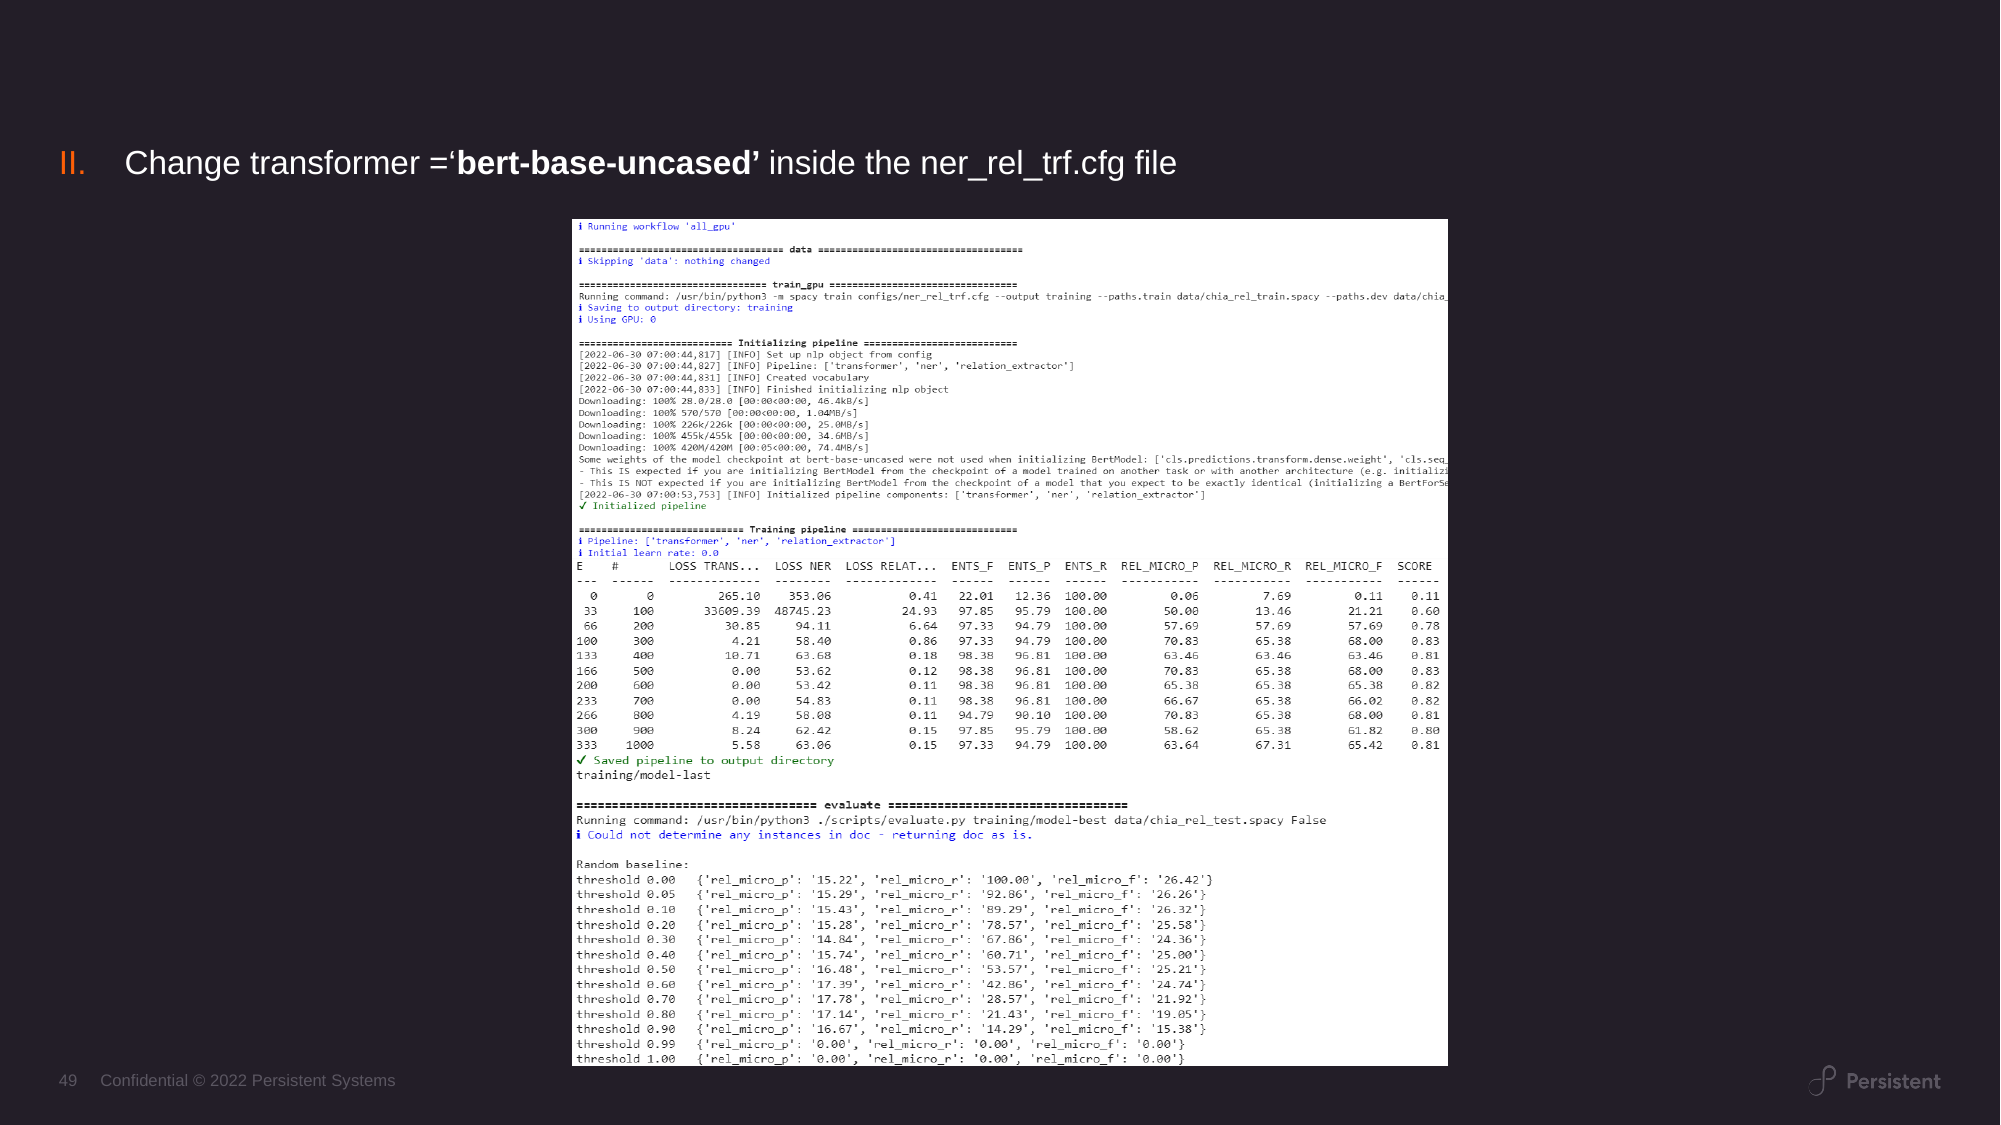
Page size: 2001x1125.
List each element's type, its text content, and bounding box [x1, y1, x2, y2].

list Change transformer =‘bert-base-uncased’ inside the ner_rel_trf.cfg file [59, 133, 1941, 992]
picture [1808, 1065, 1941, 1096]
slide_number 49 [59, 1034, 80, 1125]
picture [572, 219, 1448, 1066]
